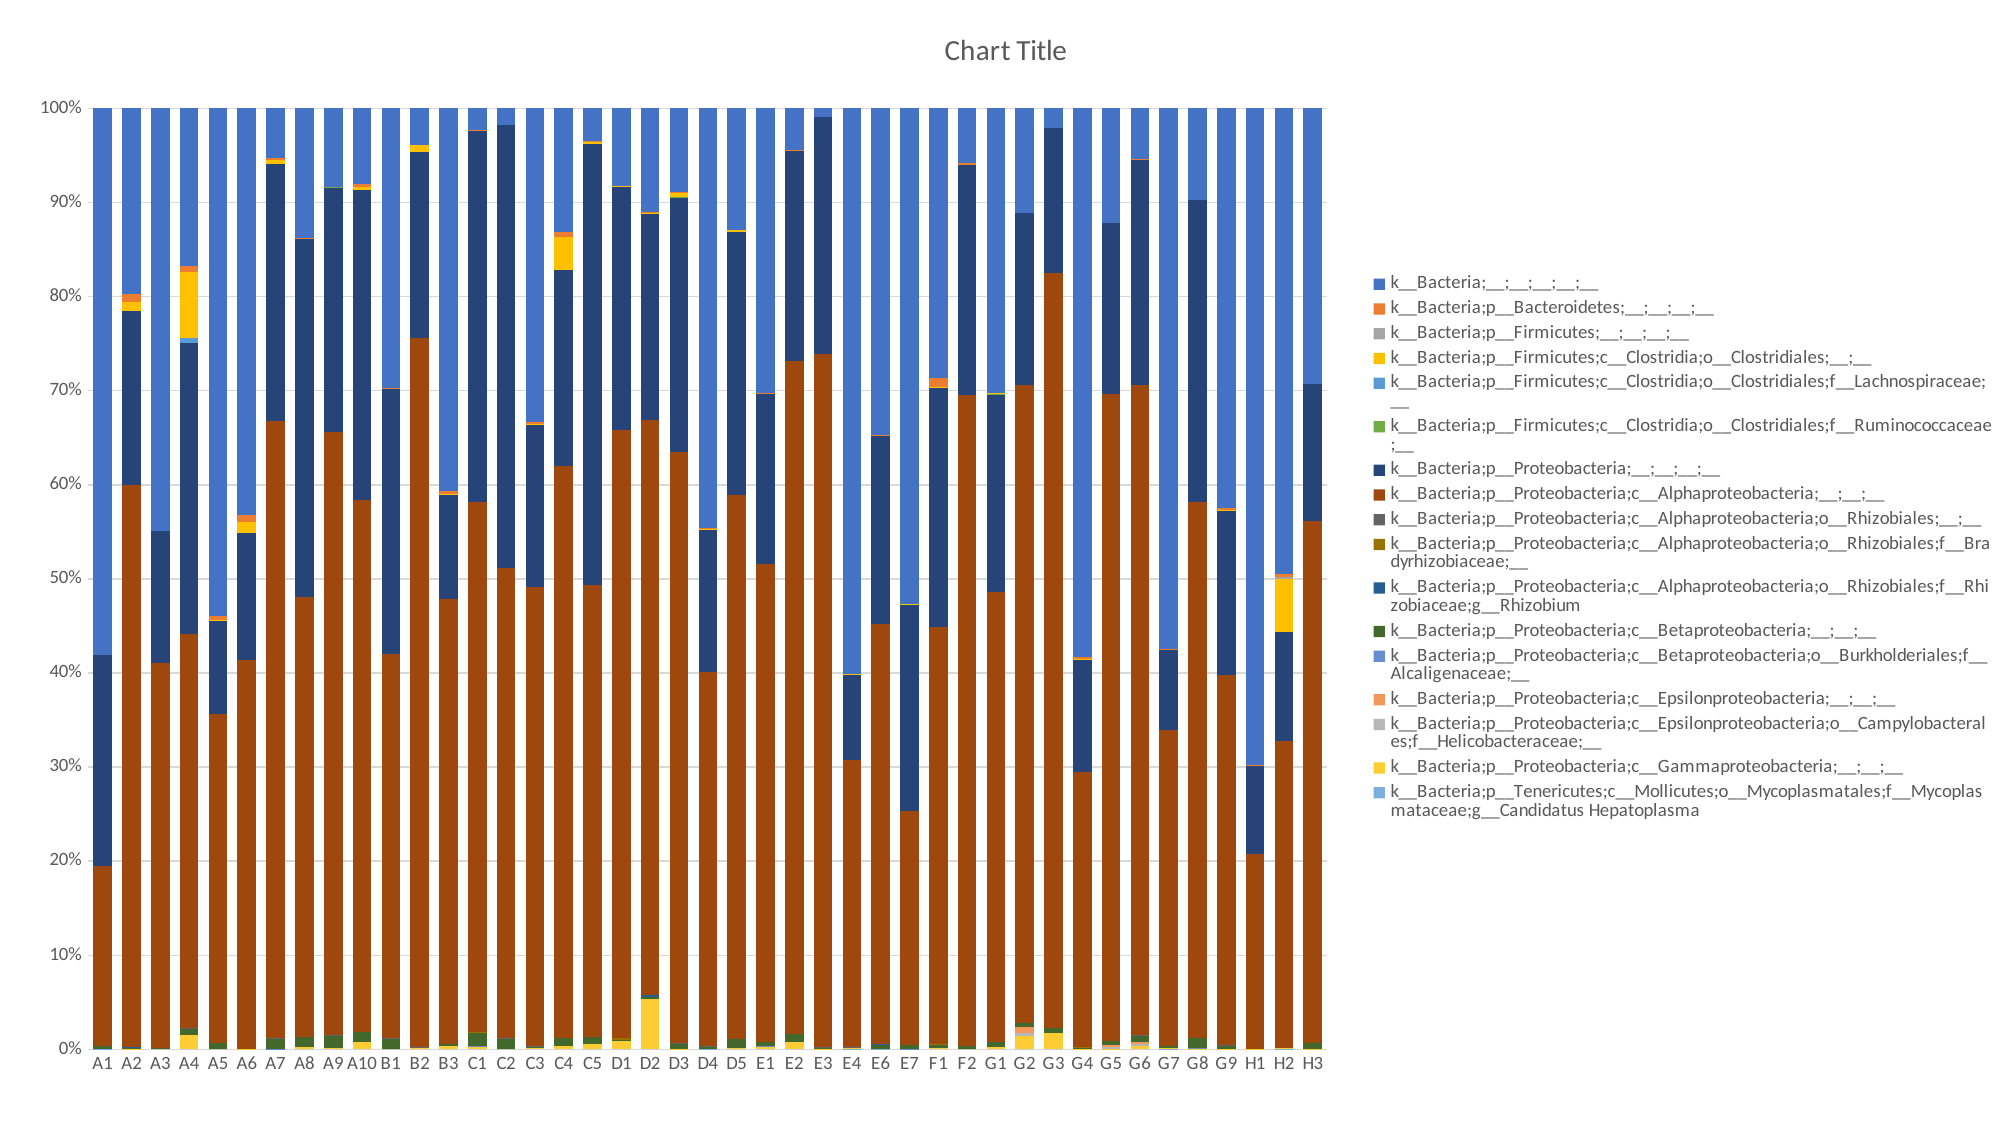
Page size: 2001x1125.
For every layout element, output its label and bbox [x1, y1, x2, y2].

chart [0, 0, 2000, 1097]
